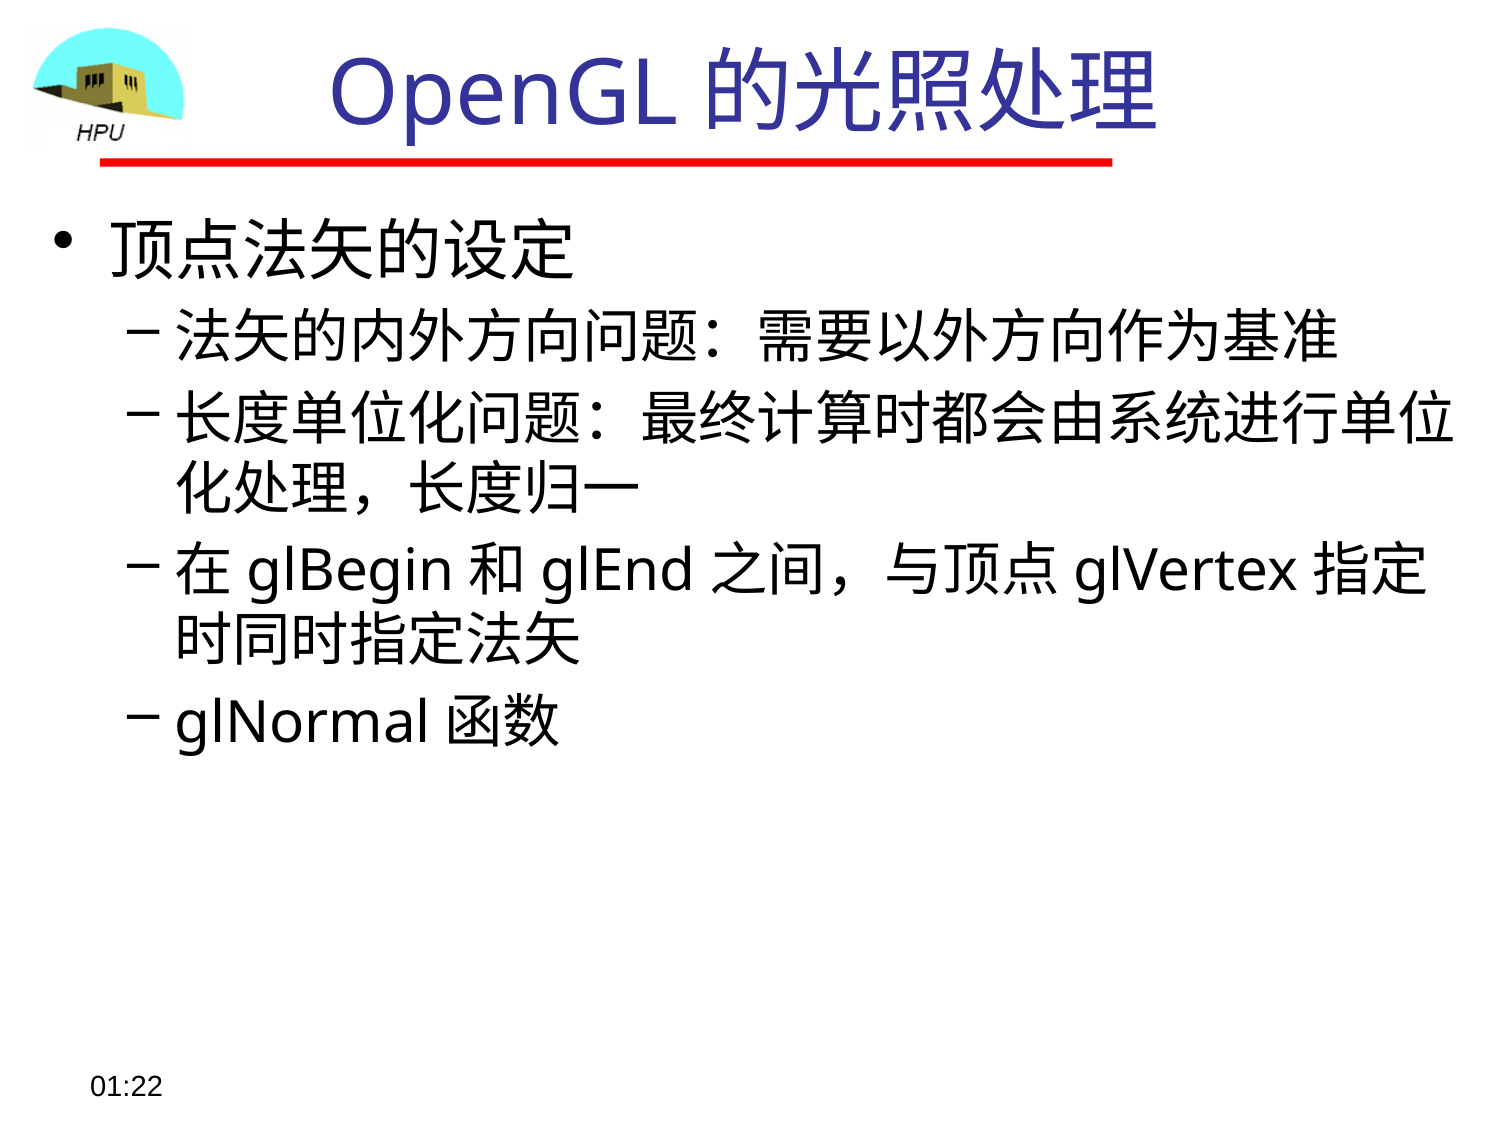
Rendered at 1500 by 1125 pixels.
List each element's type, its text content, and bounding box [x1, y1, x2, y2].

title OpenGL的光照处理 [24, 12, 1463, 163]
list 顶点法矢的设定 法矢的内外方向问题：需要以外方向作为基准 长度单位化问题：最终计算时都会由系统进行单位化处理，长度归一 在glBegin和glEnd之间，与顶点glVertex指定时同时指定法矢 glNormal函数 [37, 200, 1475, 1050]
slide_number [74, 1059, 426, 1113]
